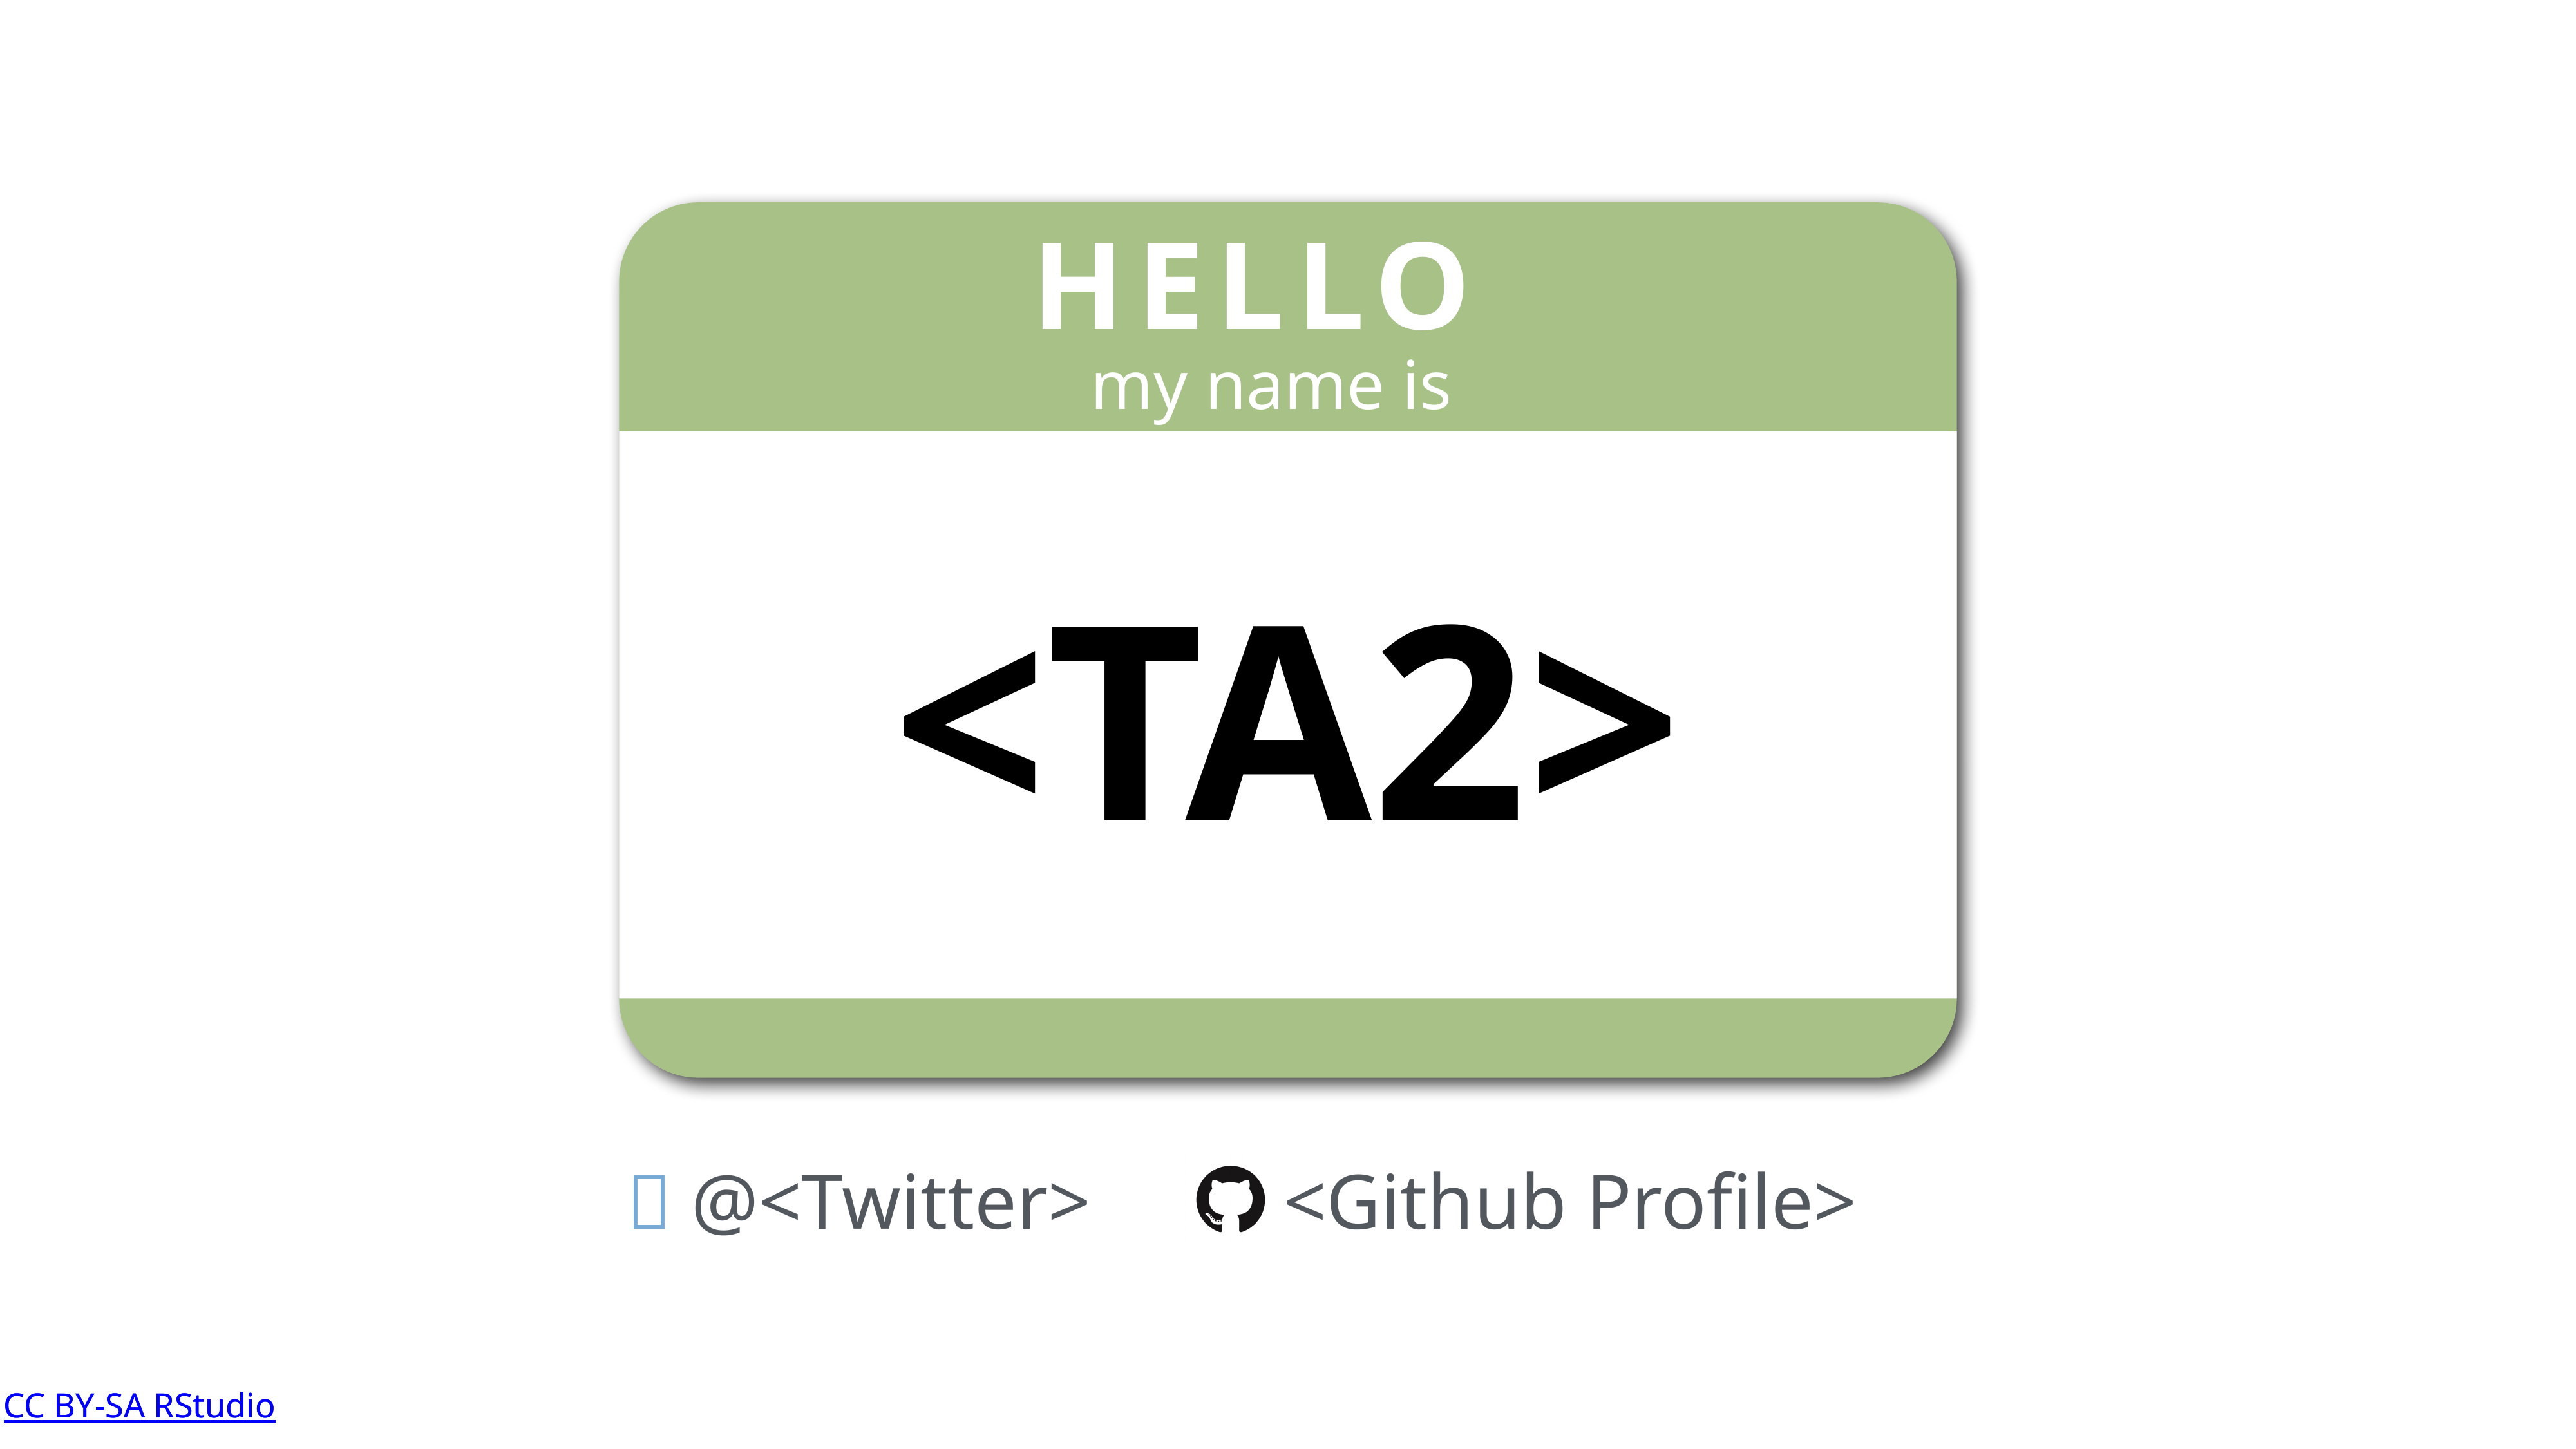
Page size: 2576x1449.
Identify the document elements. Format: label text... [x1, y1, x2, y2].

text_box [619, 1142, 2324, 1256]
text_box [619, 193, 1957, 1078]
text_box CC BY-SA RStudio [0, 1376, 283, 1437]
